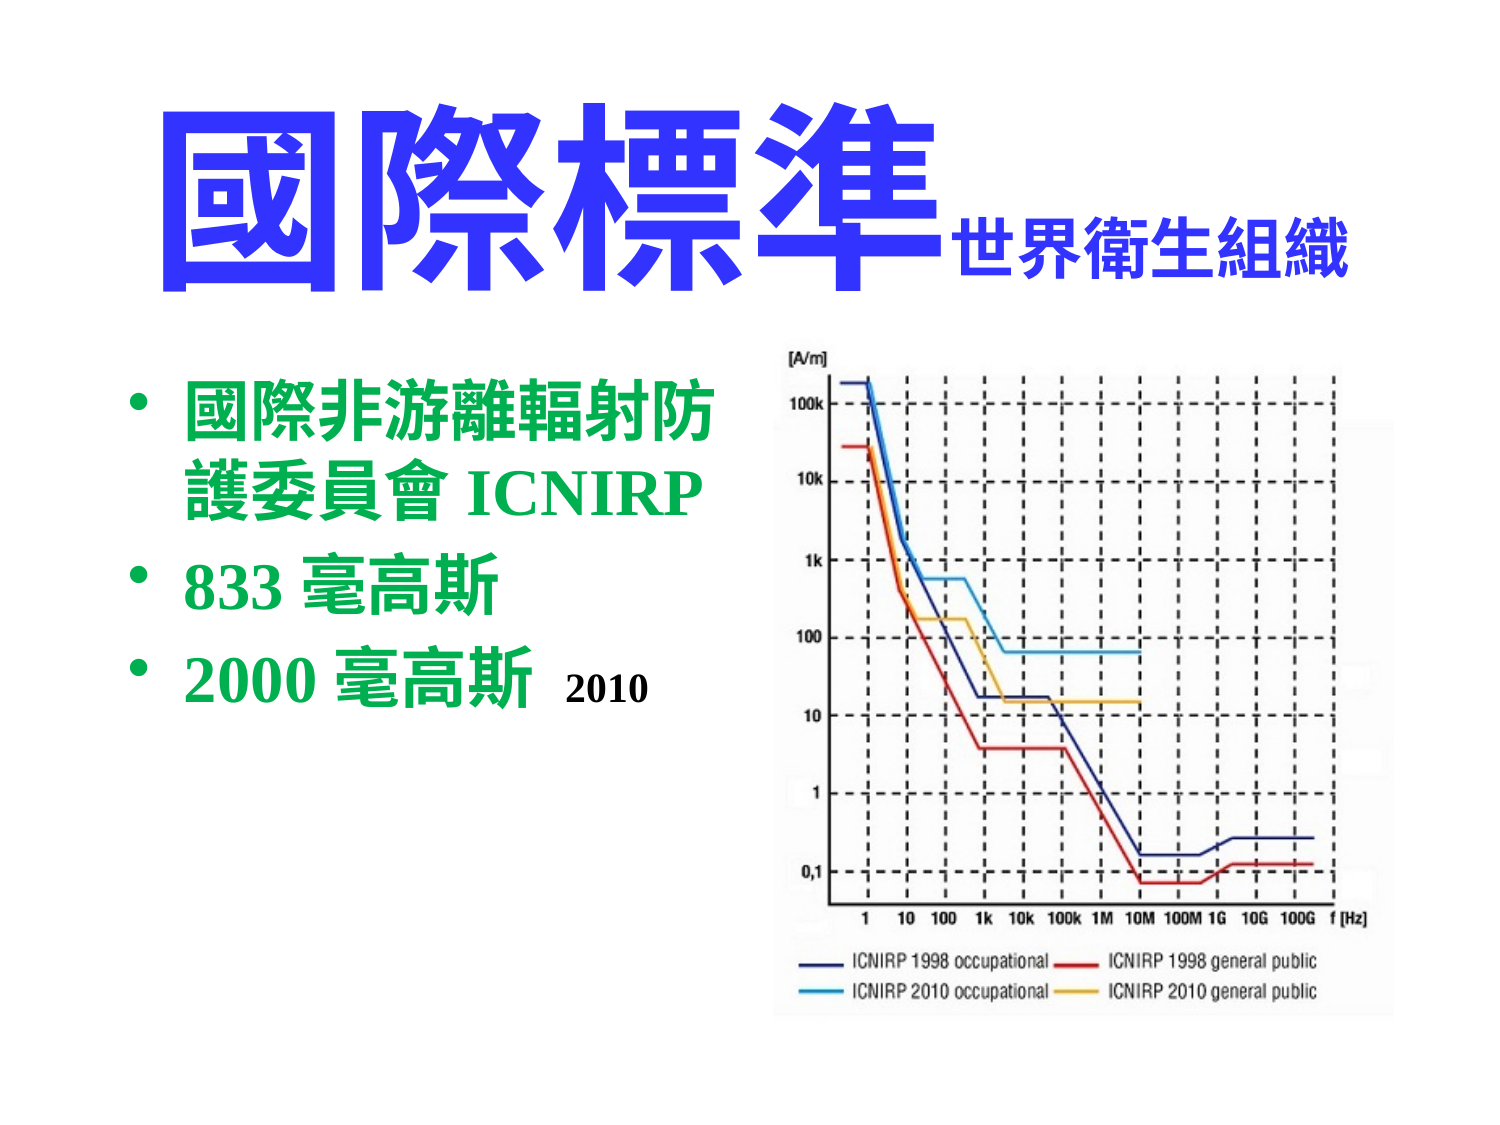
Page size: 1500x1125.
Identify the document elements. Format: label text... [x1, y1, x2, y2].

picture [773, 325, 1394, 1036]
title 國際標準世界衛生組織 [112, 99, 1388, 288]
list 國際非游離輻射防護委員會ICNIRP 833毫高斯 2000毫高斯 2010 [112, 361, 750, 1000]
